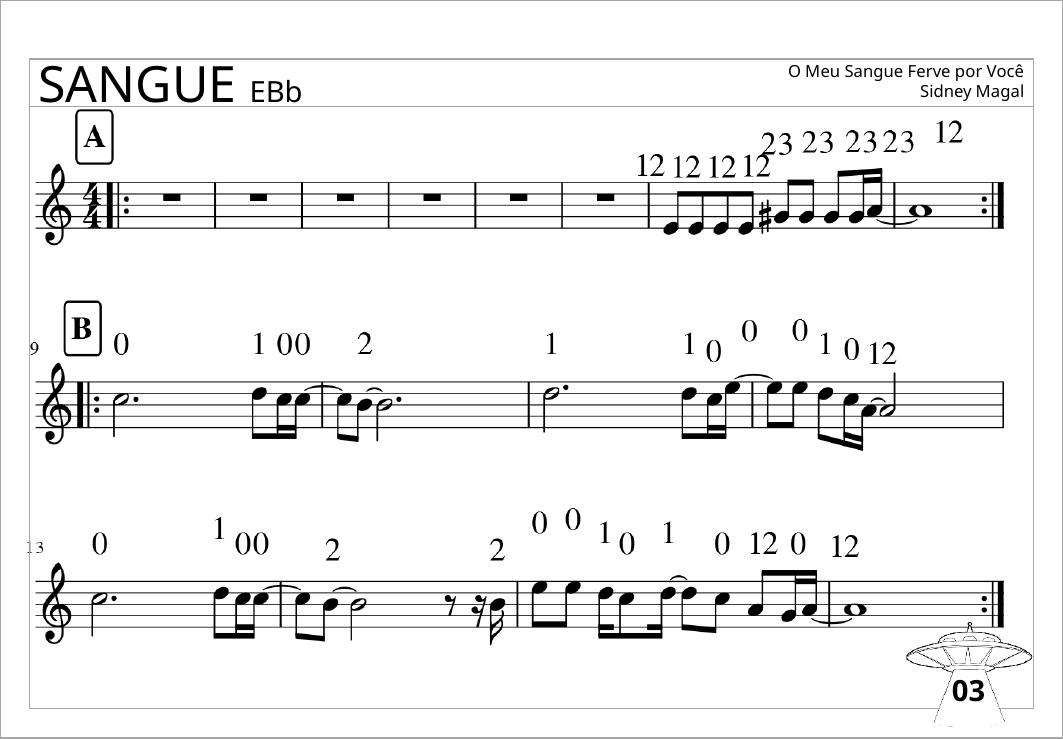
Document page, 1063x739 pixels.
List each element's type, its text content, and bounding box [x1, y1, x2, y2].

text_box [27, 660, 881, 711]
text_box O Meu Sangue Ferve por Você Sidney Magal [543, 53, 1040, 109]
text_box [0, 0, 1063, 739]
text_box [1017, 109, 1035, 602]
text_box [27, 57, 1035, 108]
text_box SANGUE EBb [23, 45, 756, 108]
picture [23, 108, 1051, 739]
